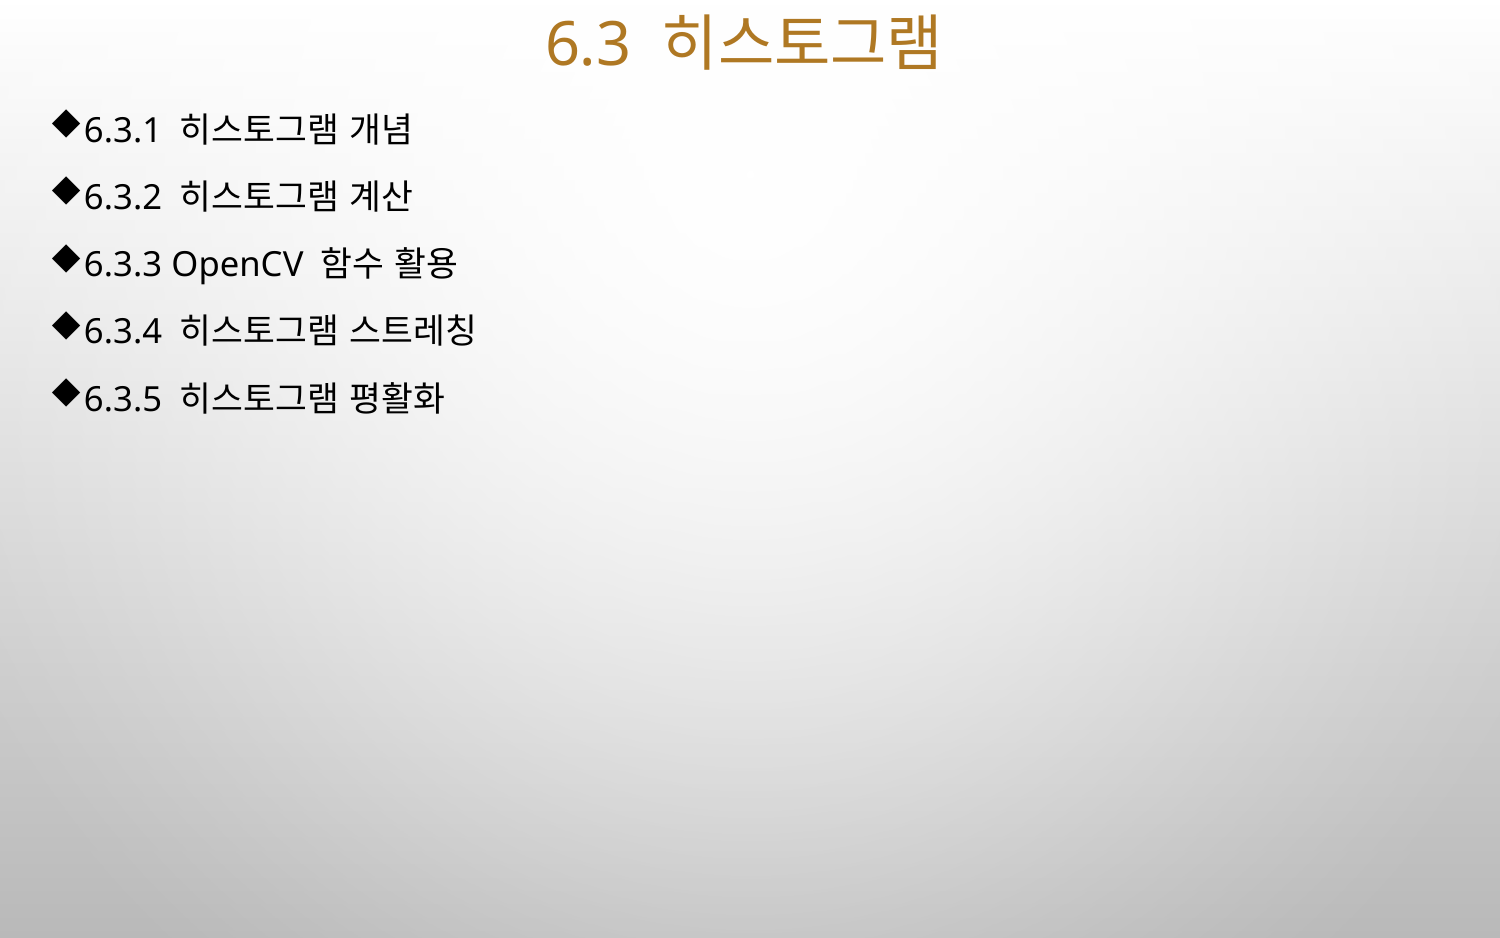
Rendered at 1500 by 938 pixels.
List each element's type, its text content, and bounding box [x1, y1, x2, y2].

title 6.3 히스토그램 [34, 5, 1454, 87]
picture [0, 0, 1500, 938]
list 6.3.1 히스토그램 개념 6.3.2 히스토그램 계산 6.3.3 OpenCV 함수 활용 6.3.4 히스토그램 스트레칭 6.3.5 히스토그램 평활화 [34, 91, 1454, 932]
